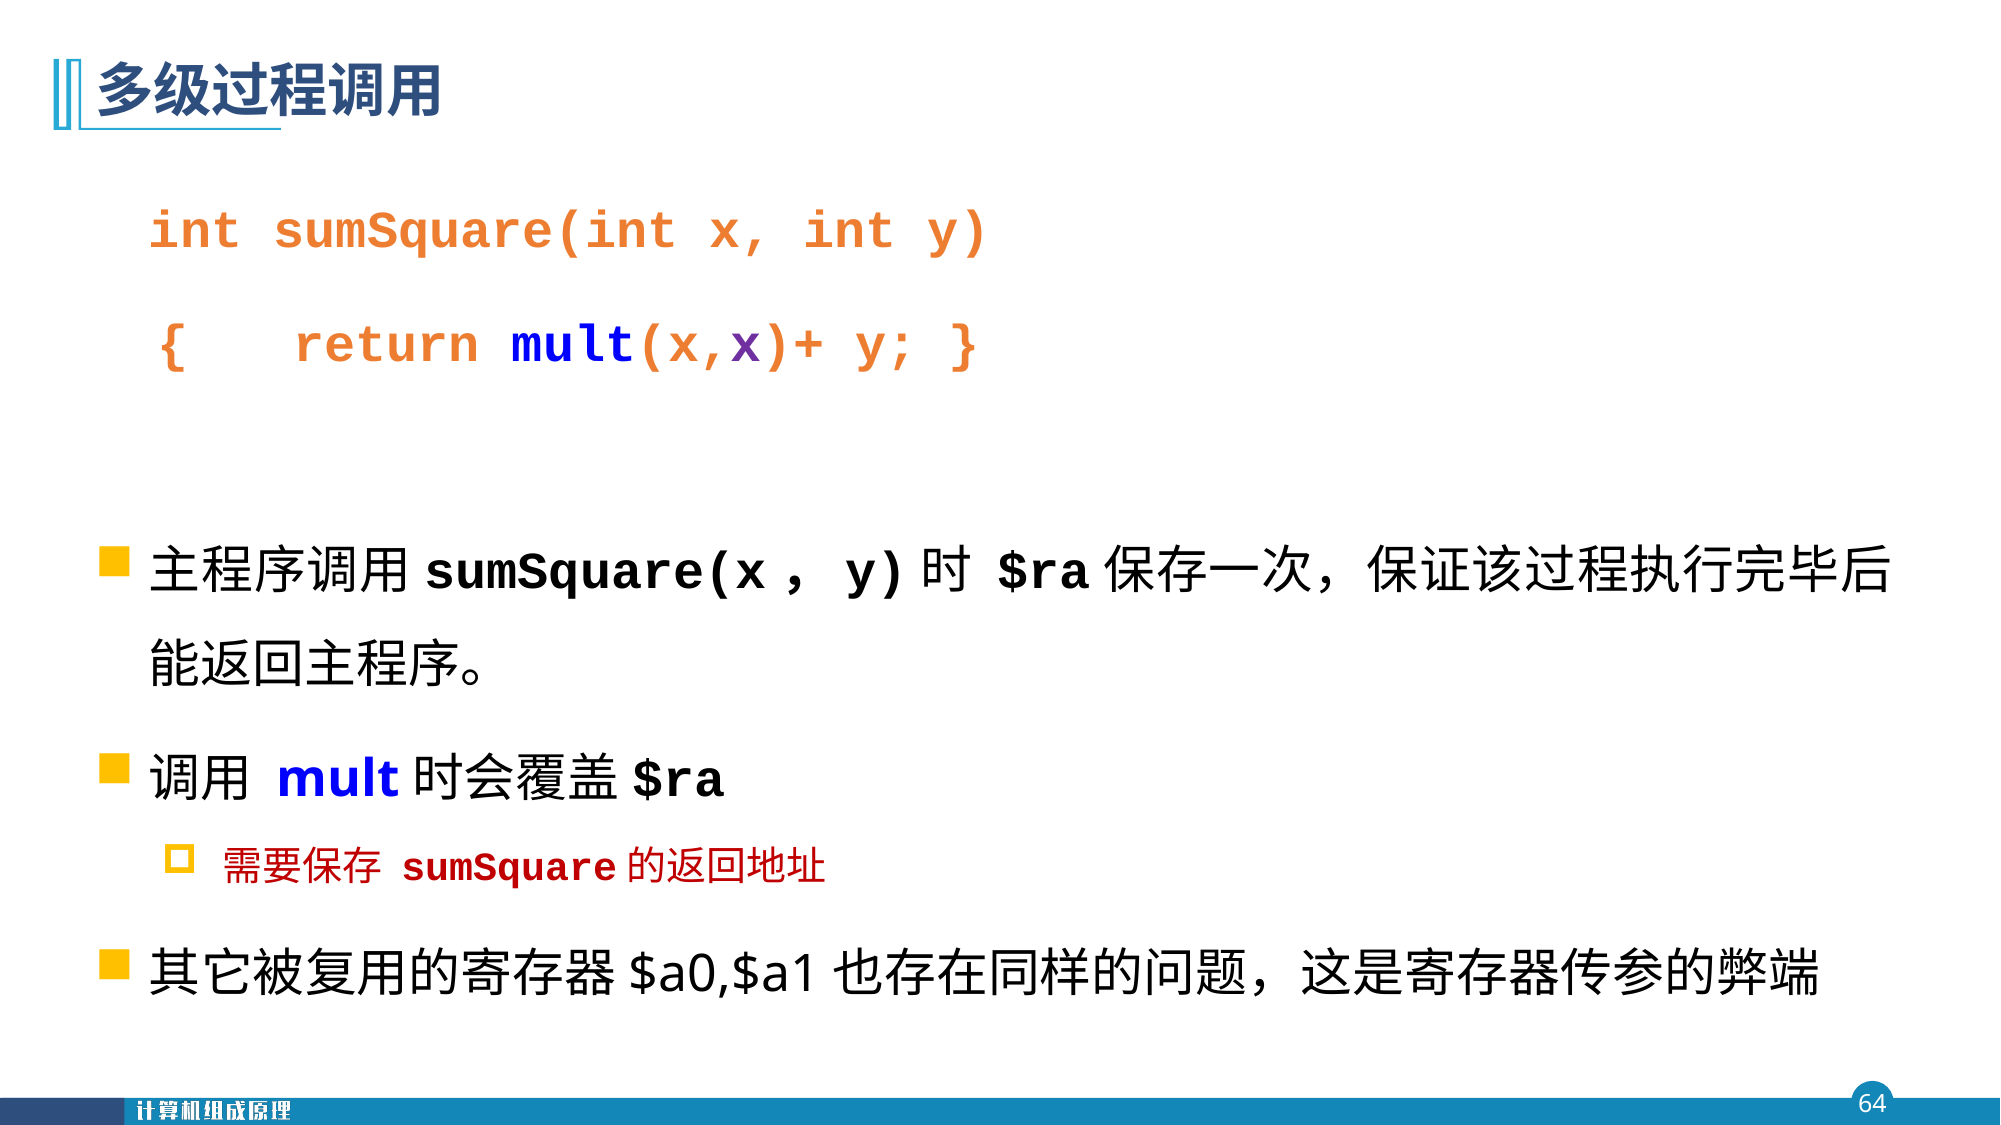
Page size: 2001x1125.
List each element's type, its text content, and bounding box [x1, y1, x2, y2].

title 多级过程调用 [80, 42, 1805, 144]
list int sumSquare(int x, int y) { return mult(x,x)+ y; } 主程序调用sumSquare(x，y)时 $ra保存一次，保证该过程执行完毕后能返回主程序。 调用 mult时会覆盖$ra 需要保存 sumSquare的返回地址 其它被复用的寄存器$a0,$a1也存在同样的问题，这是寄存器传参的弊端 [80, 156, 1908, 1082]
